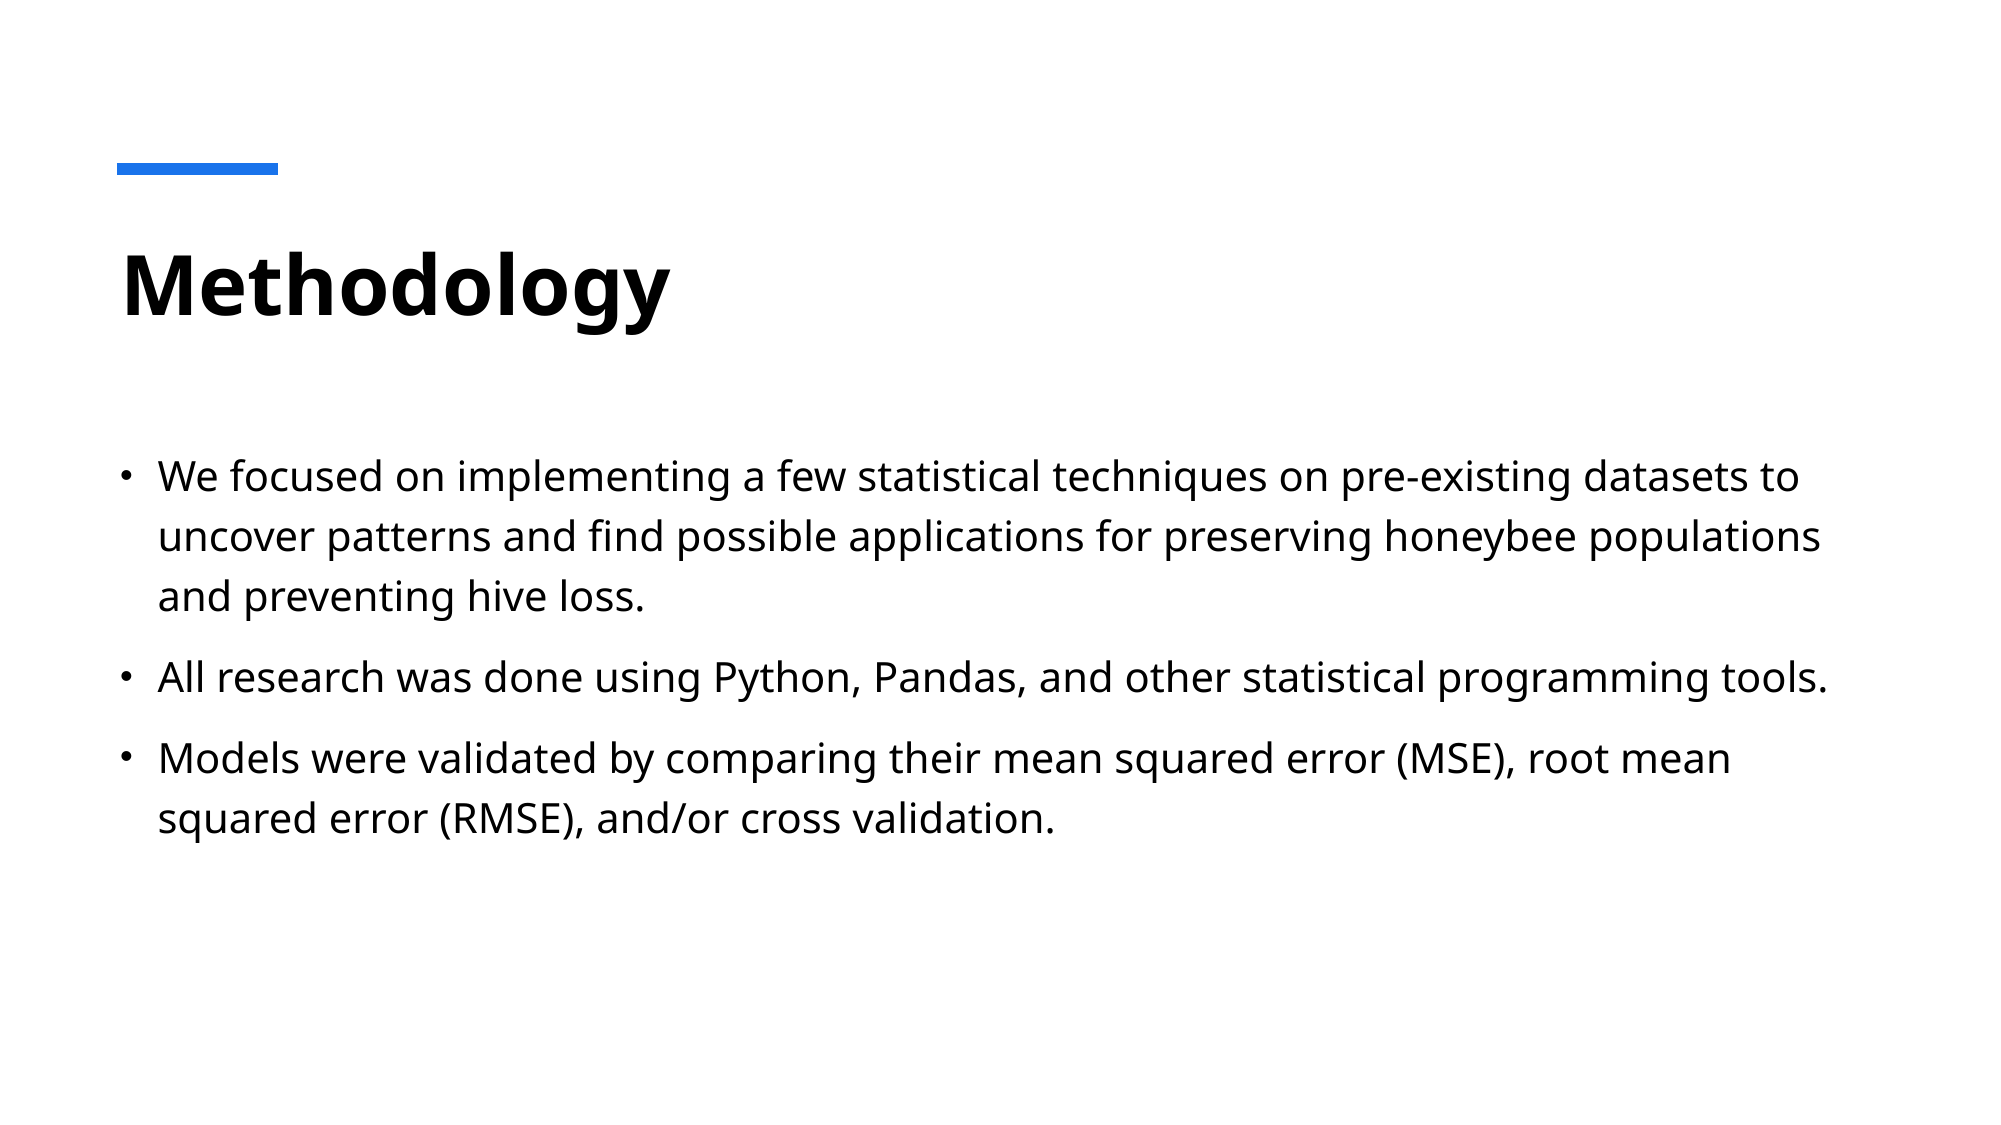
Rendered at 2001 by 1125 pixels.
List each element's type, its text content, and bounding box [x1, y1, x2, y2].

list We focused on implementing a few statistical techniques on pre-existing datasets to uncover patterns and find possible applications for preserving honeybee populations and preventing hive loss. All research was done using Python, Pandas, and other statistical programming tools. Models were validated by comparing their mean squared error (MSE), root mean squared error (RMSE), and/or cross validation. [105, 431, 1892, 1017]
title Methodology [105, 224, 1892, 405]
